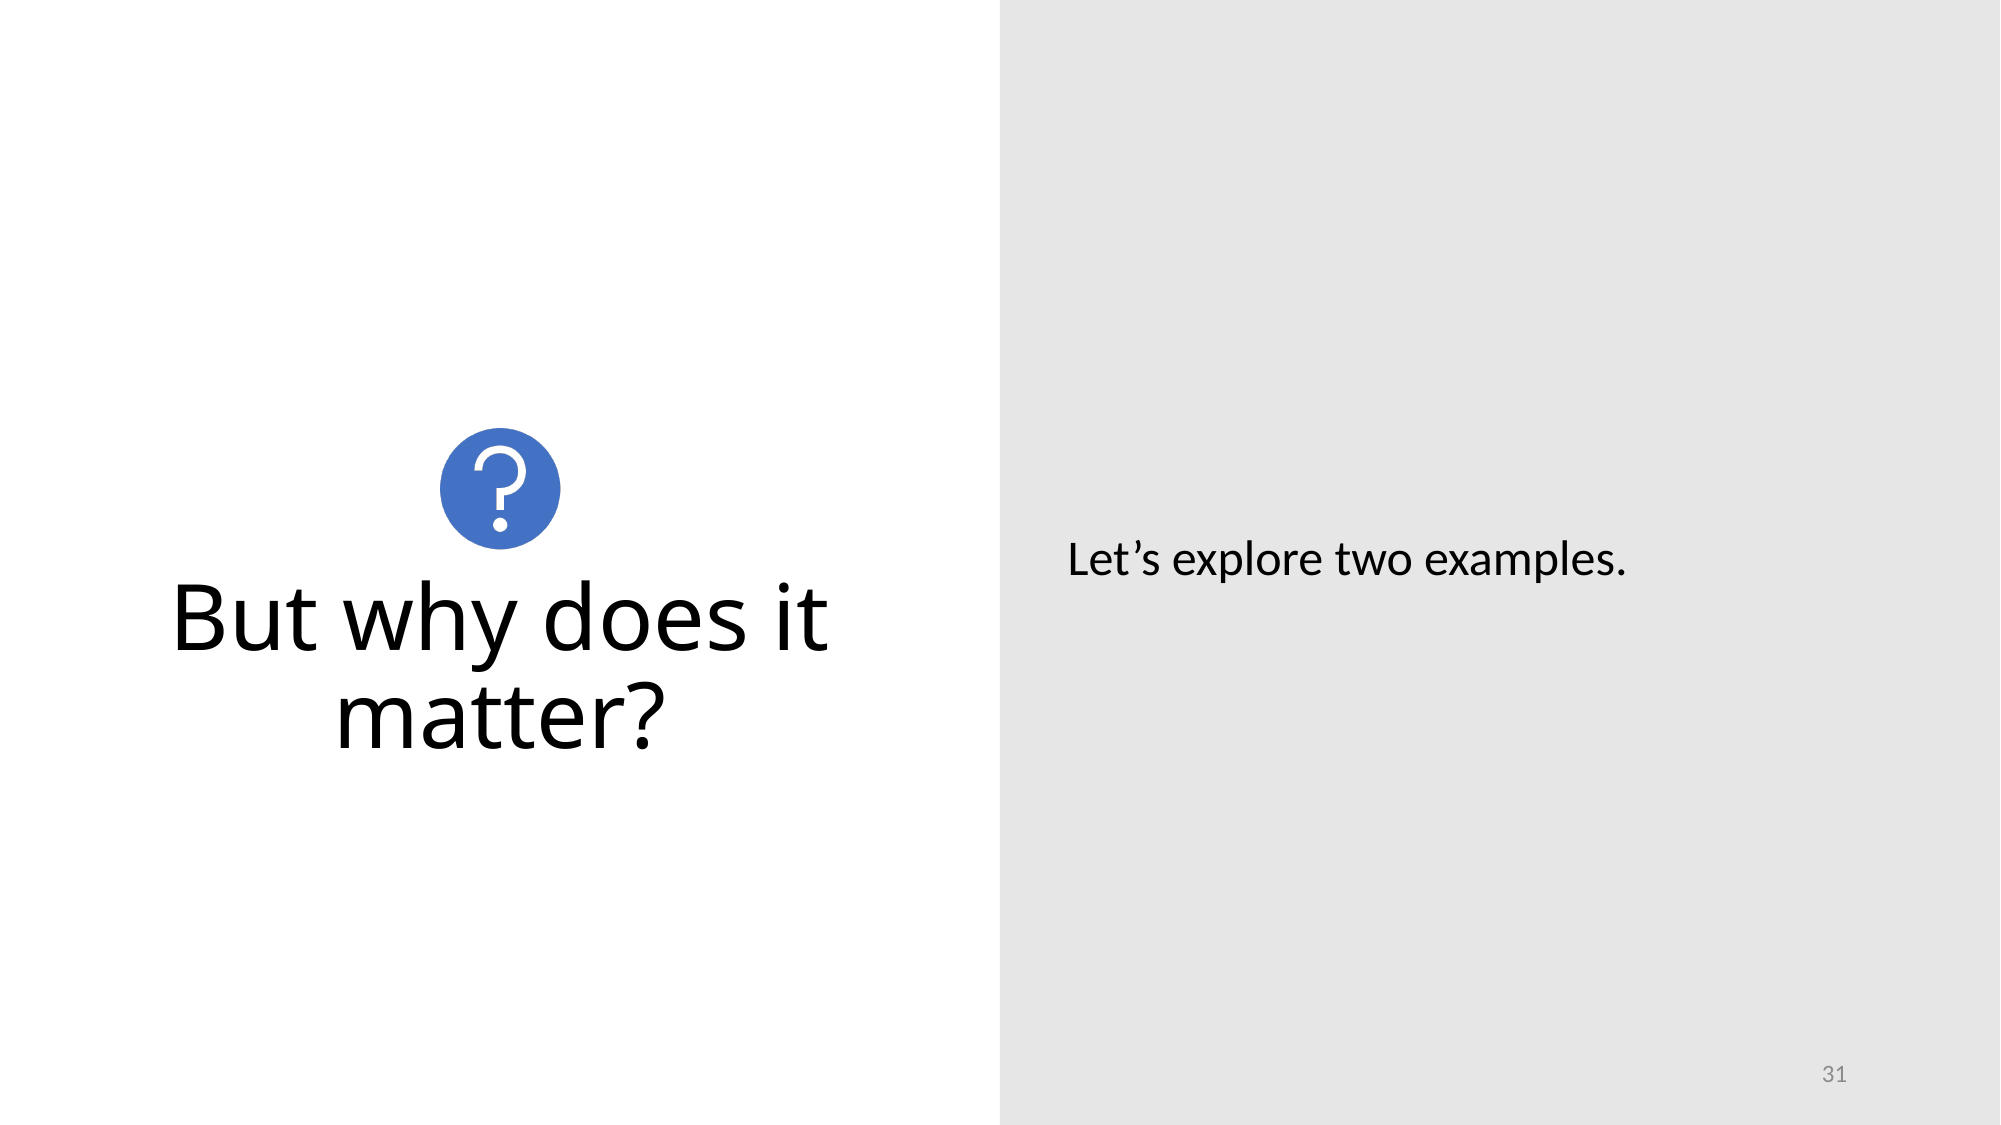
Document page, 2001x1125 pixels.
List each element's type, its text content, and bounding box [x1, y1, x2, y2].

picture [424, 413, 575, 564]
title But why does it matter? [105, 563, 895, 1014]
slide_number 31 [1666, 1042, 1863, 1103]
list Let’s explore two examples. [1052, 105, 1916, 1014]
text_box [999, 0, 2000, 1125]
